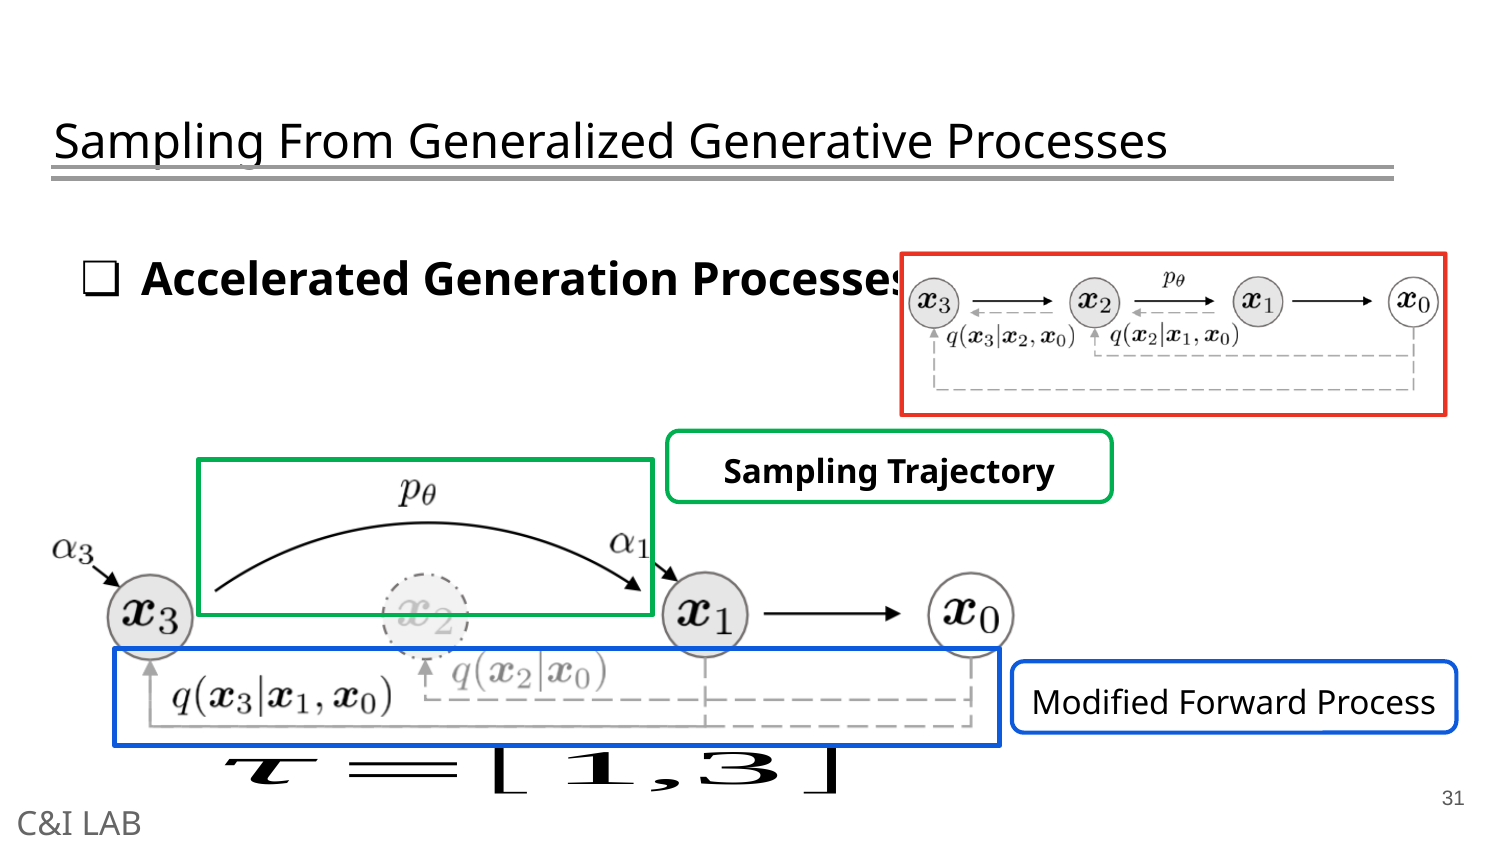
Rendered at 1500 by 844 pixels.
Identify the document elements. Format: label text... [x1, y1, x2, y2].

text_box Sampling Trajectory [665, 428, 1114, 505]
text_box [196, 457, 655, 464]
picture [898, 250, 1450, 419]
slide_number 31 [1389, 764, 1480, 801]
text_box Modified Forward Process [1032, 659, 1459, 735]
list Accelerated Generation Processes [51, 226, 1449, 321]
text_box C&I LAB [1, 801, 1500, 844]
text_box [50, 166, 1395, 179]
picture [38, 466, 1027, 746]
title Sampling From Generalized Generative Processes [38, 95, 1437, 190]
